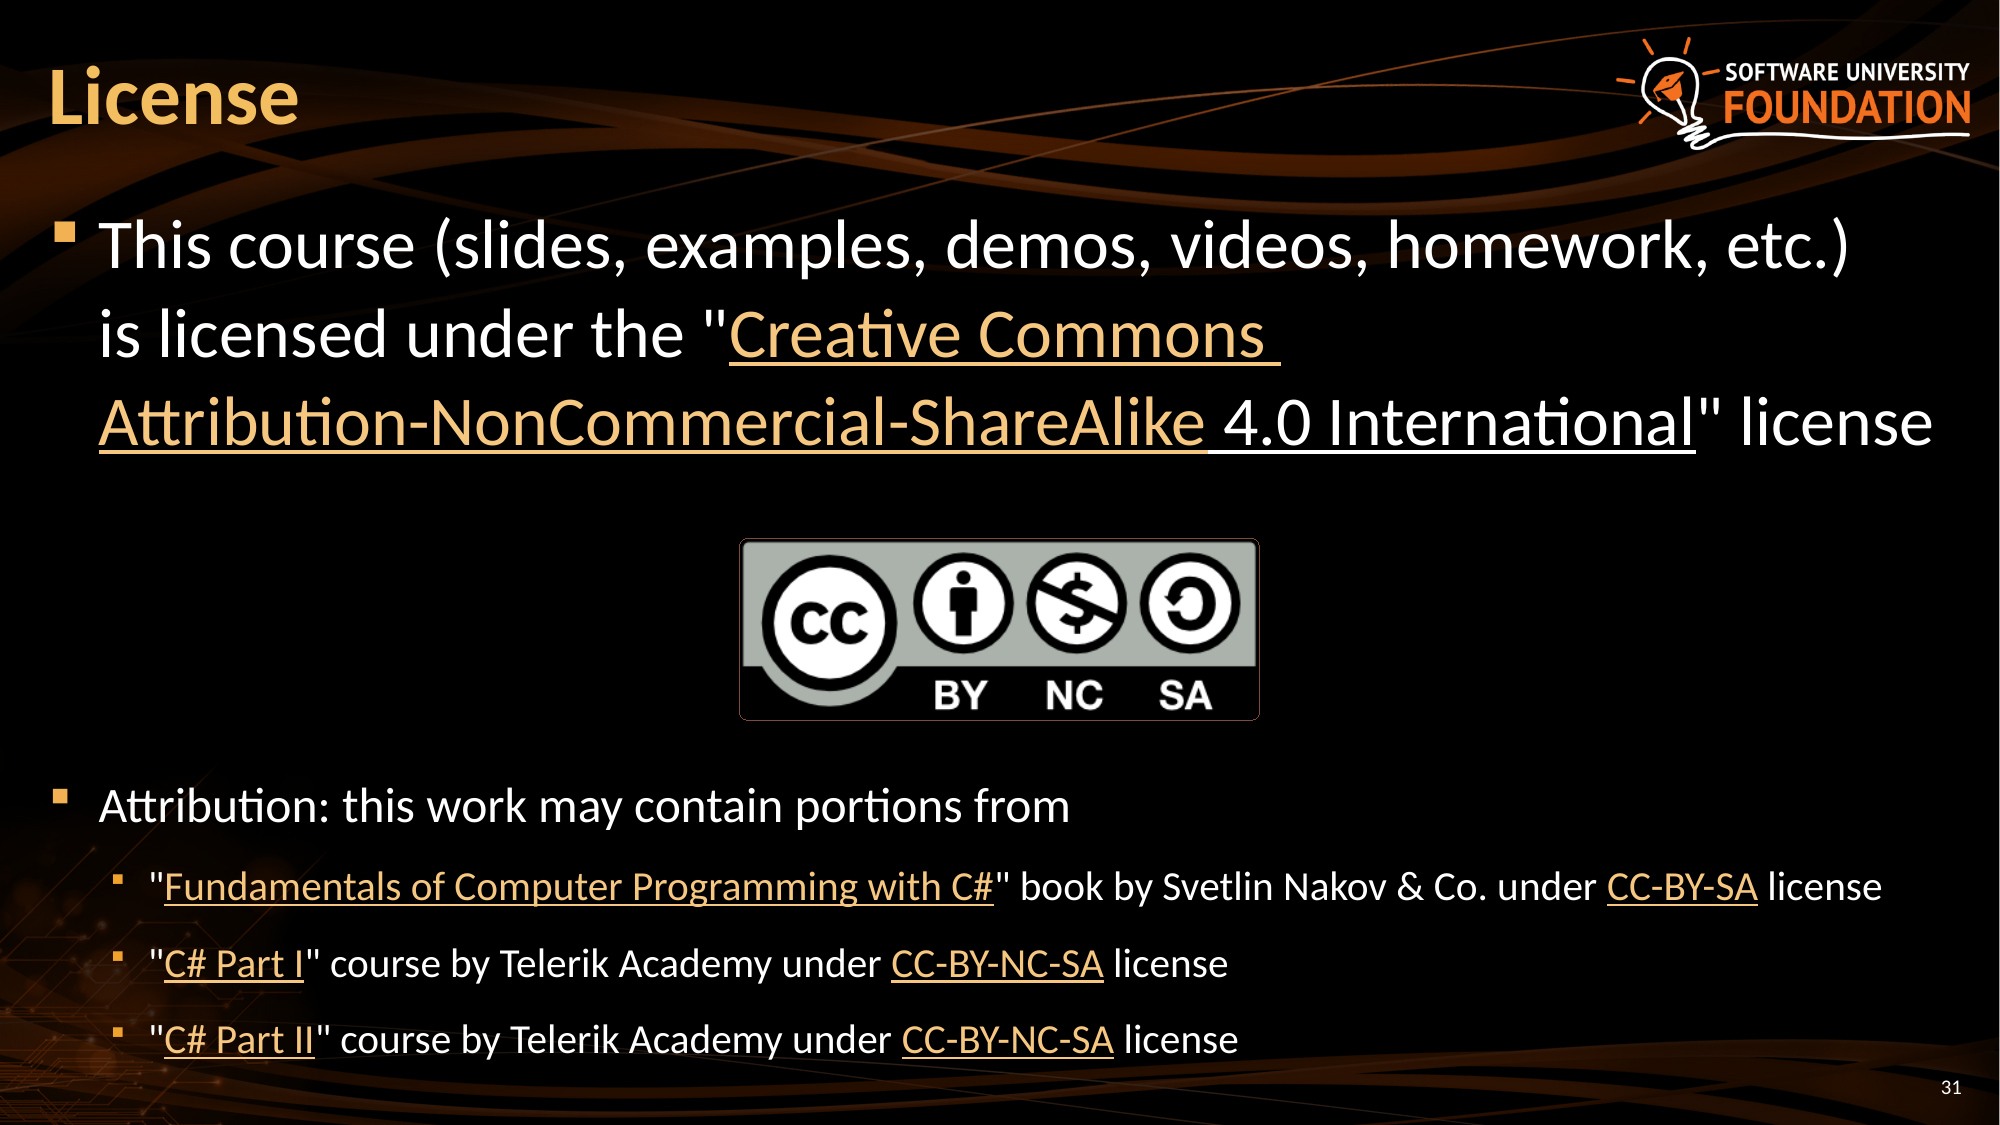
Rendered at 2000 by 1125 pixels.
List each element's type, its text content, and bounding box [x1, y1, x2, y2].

list This course (slides, examples, demos, videos, homework, etc.) is licensed under the "Creative Commons Attribution-NonCommercial-ShareAlike 4.0 International" license Attribution: this work may contain portions from "Fundamentals of Computer Programming with C#" book by Svetlin Nakov & Co. under CC-BY-SA license "C# Part I" course by Telerik Academy under CC-BY-NC-SA license "C# Part II" course by Telerik Academy under CC-BY-NC-SA license [31, 188, 1968, 1103]
slide_number 31 [1897, 1070, 1968, 1103]
title License [30, 6, 1602, 189]
picture [0, 0, 2000, 1125]
